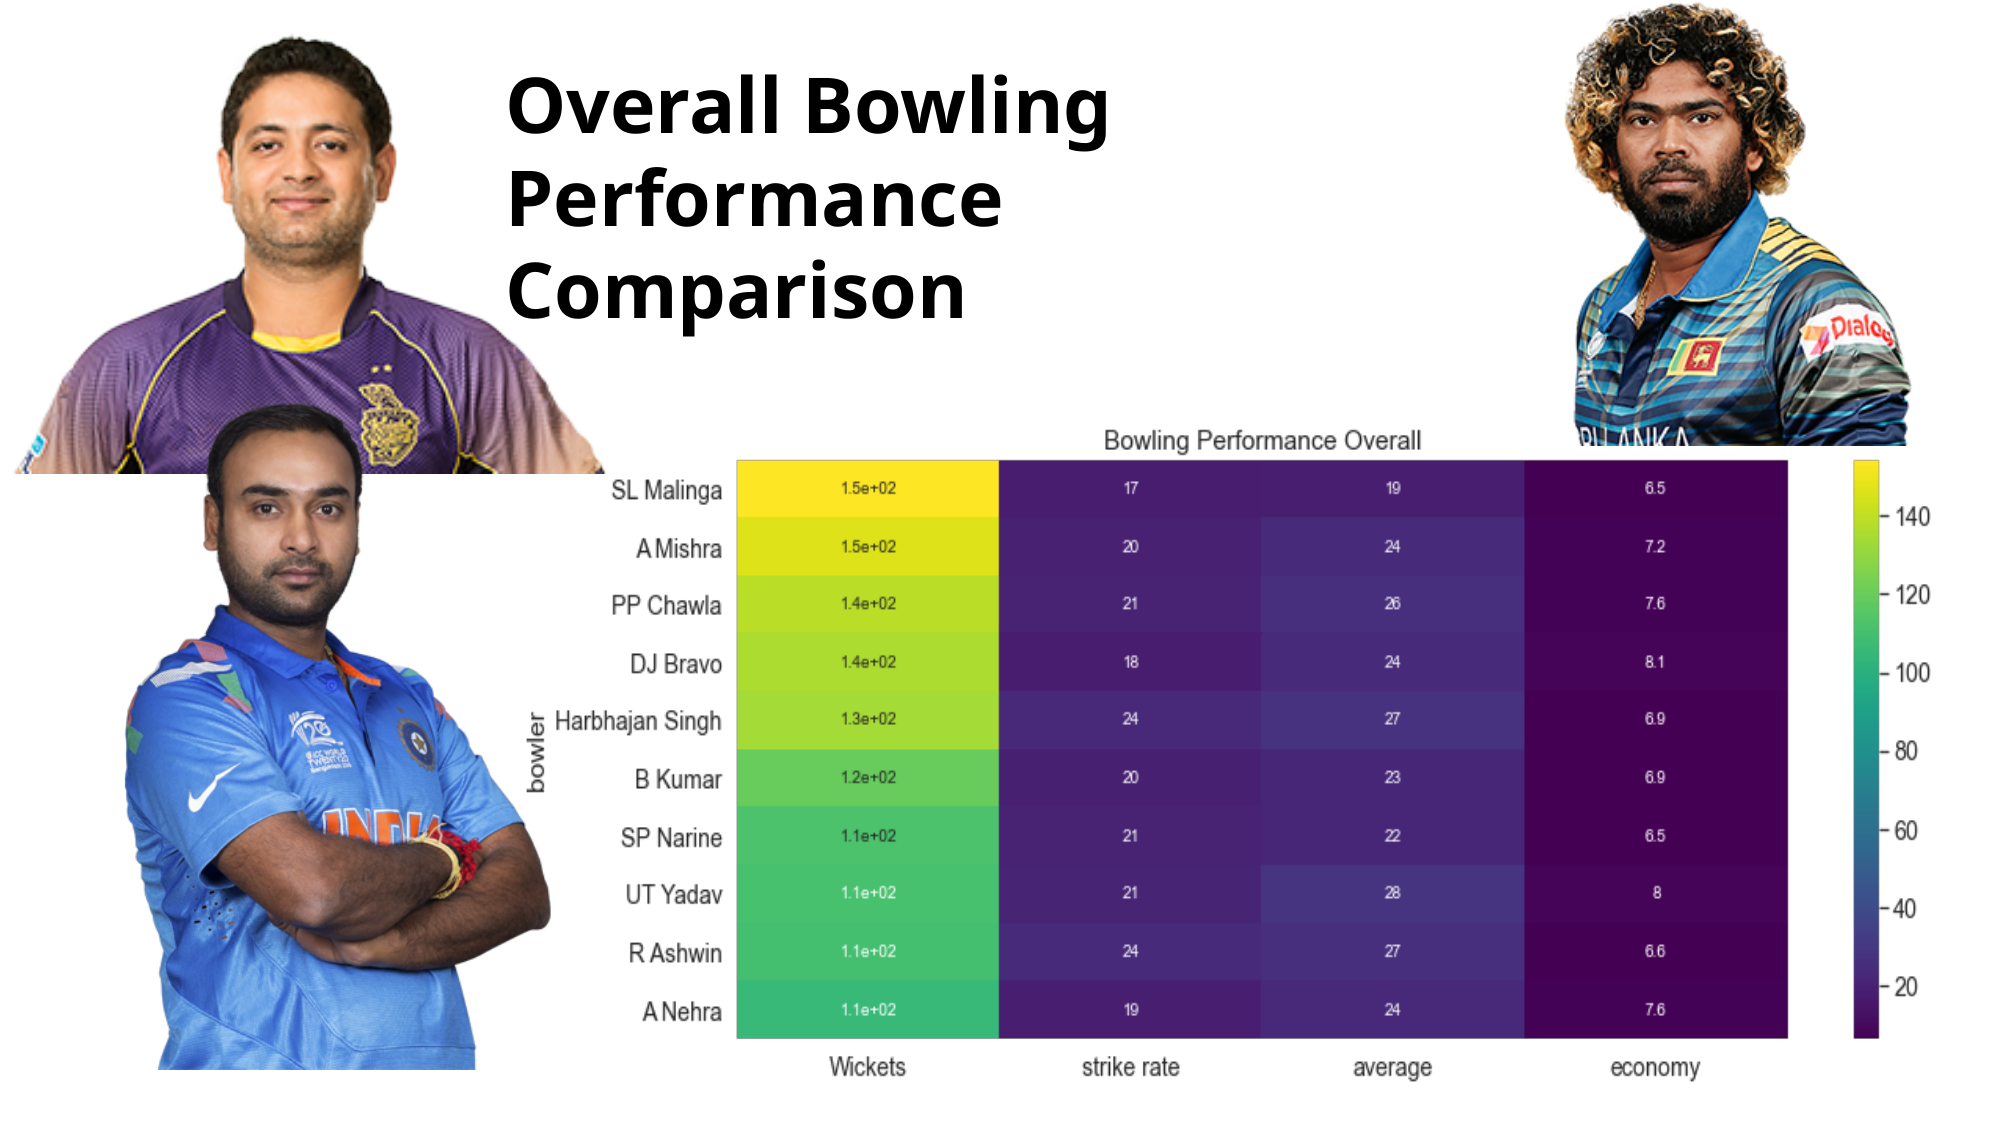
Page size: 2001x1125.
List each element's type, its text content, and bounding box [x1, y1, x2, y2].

picture [0, 1, 1961, 1094]
text_box Overall Bowling Performance Comparison [671, 49, 1438, 342]
